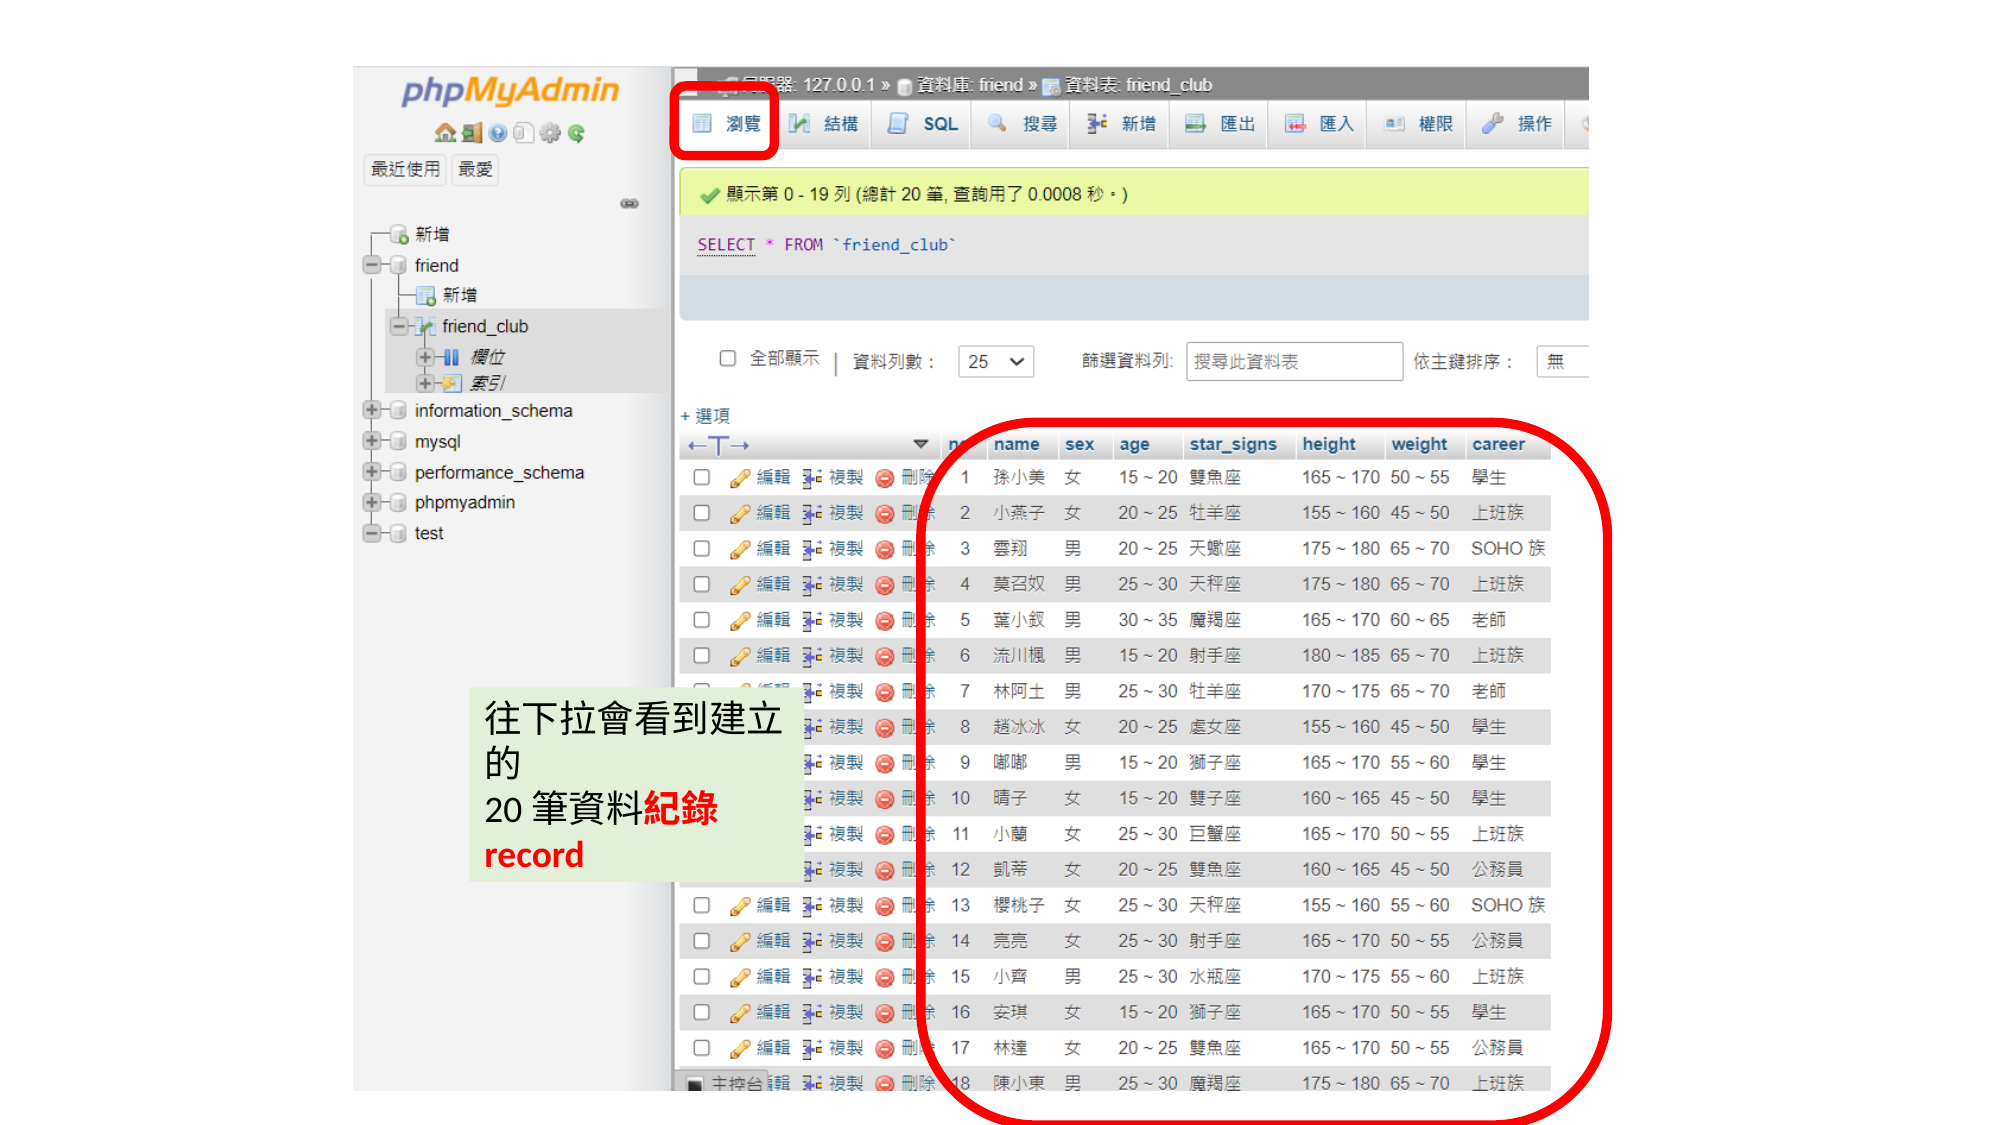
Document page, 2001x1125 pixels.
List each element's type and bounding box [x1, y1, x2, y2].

text_box [1589, 472, 1609, 1075]
list [353, 59, 1589, 1091]
text_box [952, 1091, 1576, 1125]
